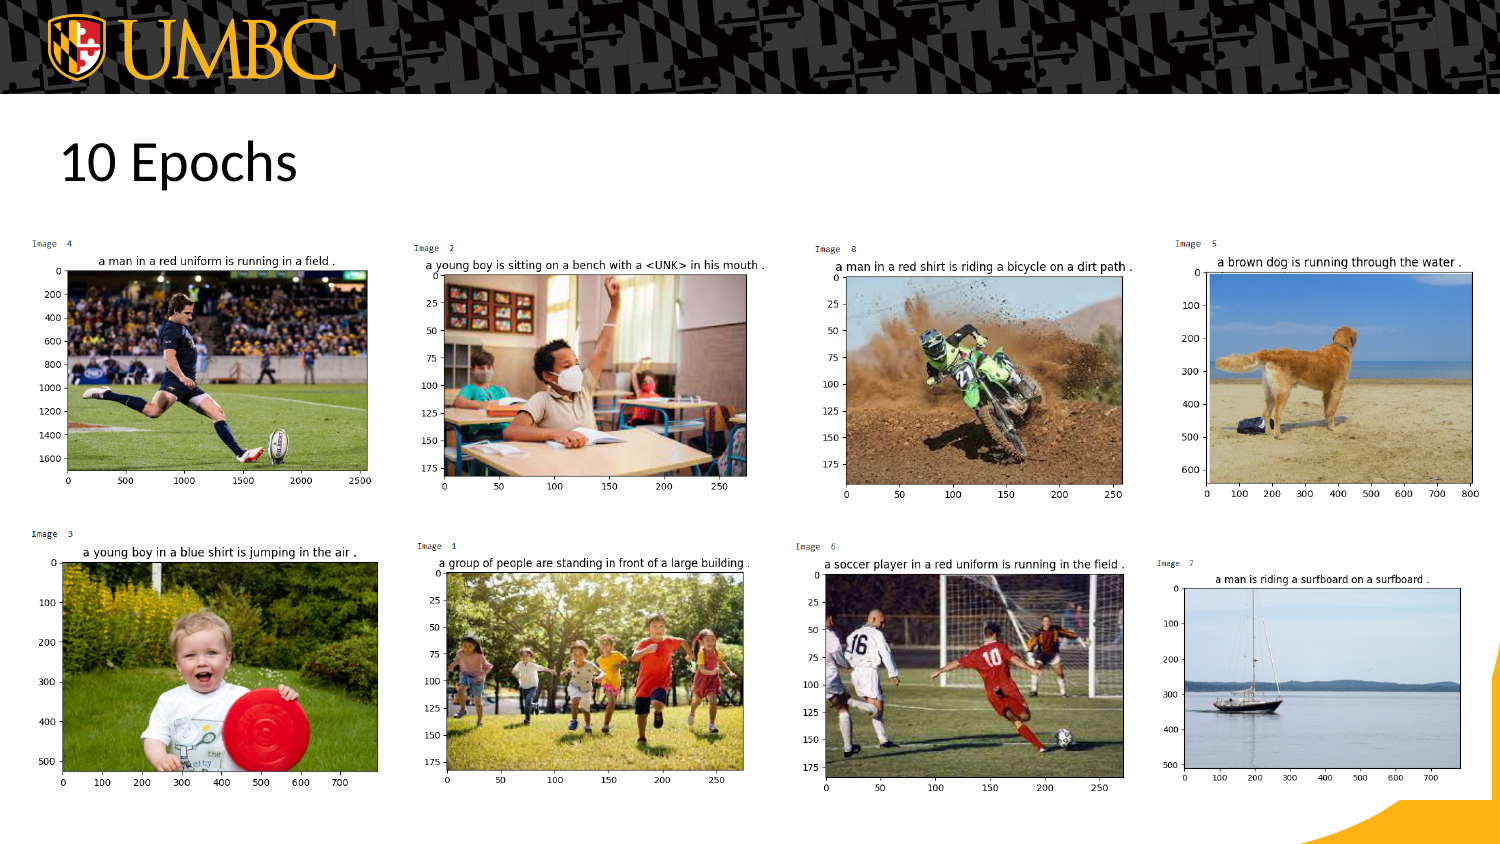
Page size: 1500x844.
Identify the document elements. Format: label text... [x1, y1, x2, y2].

picture [784, 526, 1500, 844]
title 10 Epochs [43, 110, 1394, 207]
picture [1162, 225, 1499, 513]
picture [16, 226, 786, 507]
picture [0, 0, 1500, 94]
picture [16, 512, 411, 810]
picture [801, 235, 1160, 517]
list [415, 541, 779, 808]
